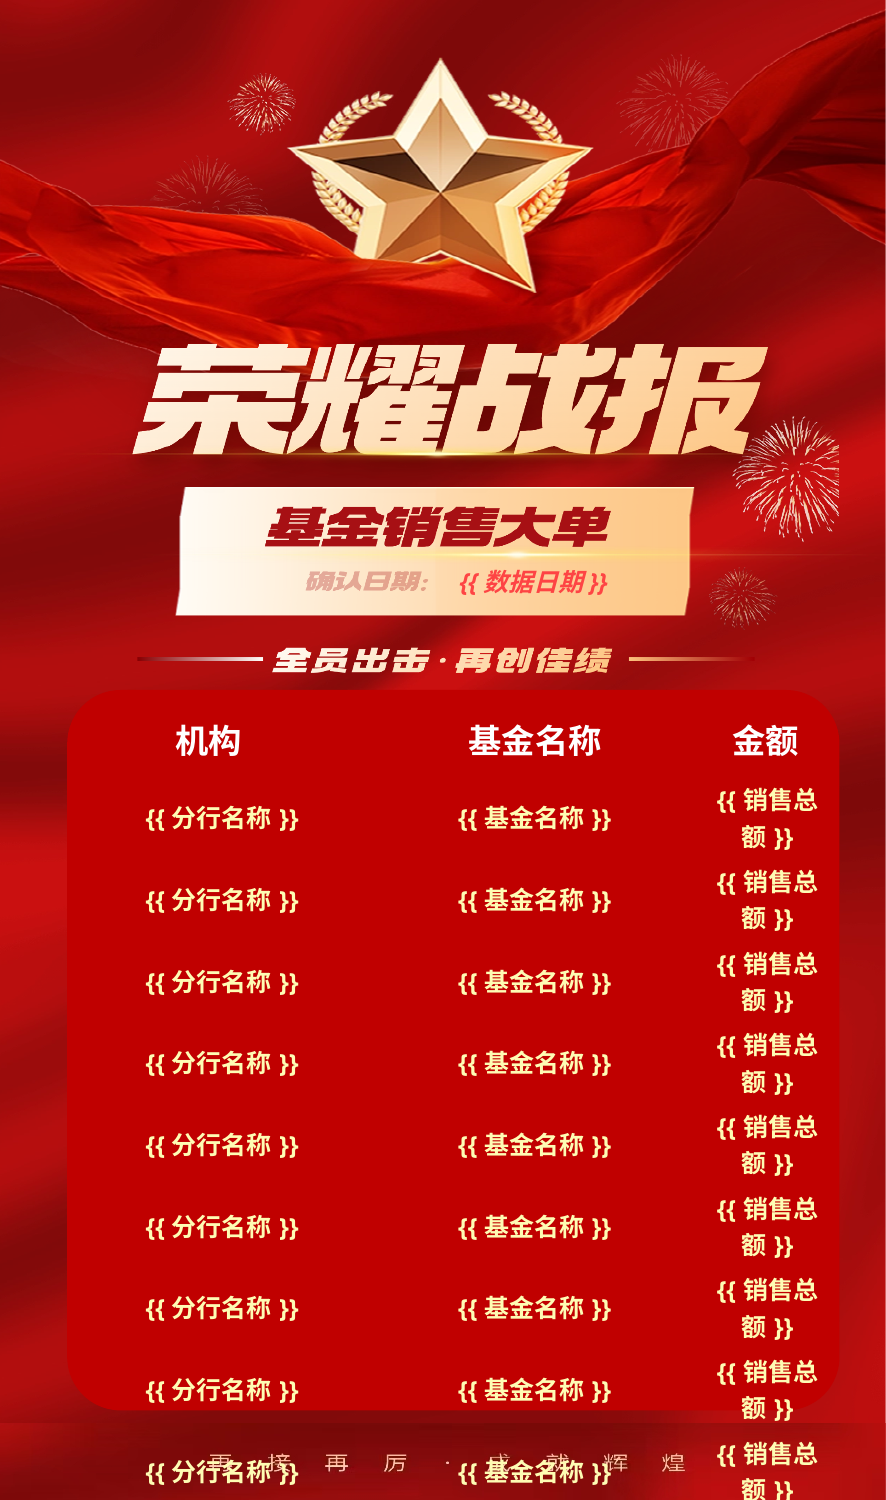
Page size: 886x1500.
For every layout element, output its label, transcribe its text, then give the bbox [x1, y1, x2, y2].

table_cell {{基金名称}} [375, 1106, 692, 1188]
table_cell {{销售总额}} [692, 1188, 841, 1269]
text_box [66, 688, 841, 1367]
table_cell {{销售总额}} [692, 1106, 841, 1188]
table_cell {{分行名称}} [67, 1024, 375, 1106]
table_header 金额 [663, 709, 827, 774]
table_cell {{销售总额}} [692, 1269, 841, 1351]
table_cell {{分行名称}} [67, 1351, 375, 1422]
table_header 机构 [102, 709, 314, 774]
table_cell {{销售总额}} [692, 1024, 841, 1106]
table_header {{基金名称}} [375, 779, 692, 861]
table_cell {{分行名称}} [67, 943, 375, 1024]
table_cell {{销售总额}} [692, 943, 841, 1024]
table_cell {{基金名称}} [375, 1351, 692, 1422]
table_cell {{基金名称}} [375, 1024, 692, 1106]
table_header 基金名称 [314, 709, 663, 774]
table_cell {{基金名称}} [375, 1188, 692, 1269]
table_cell {{分行名称}} [67, 1188, 375, 1269]
picture [0, 0, 886, 1500]
table_cell {{销售总额}} [692, 861, 841, 943]
table_header {{销售总额}} [692, 779, 841, 861]
table_cell {{基金名称}} [375, 943, 692, 1024]
table_header {{分行名称}} [67, 779, 375, 861]
table_cell {{基金名称}} [375, 861, 692, 943]
table_cell {{分行名称}} [67, 861, 375, 943]
table_cell {{分行名称}} [67, 1269, 375, 1351]
table_cell {{销售总额}} [692, 1351, 841, 1422]
table_cell {{分行名称}} [67, 1106, 375, 1188]
table_cell {{基金名称}} [375, 1269, 692, 1351]
text_box {{数据日期}} [444, 559, 652, 595]
